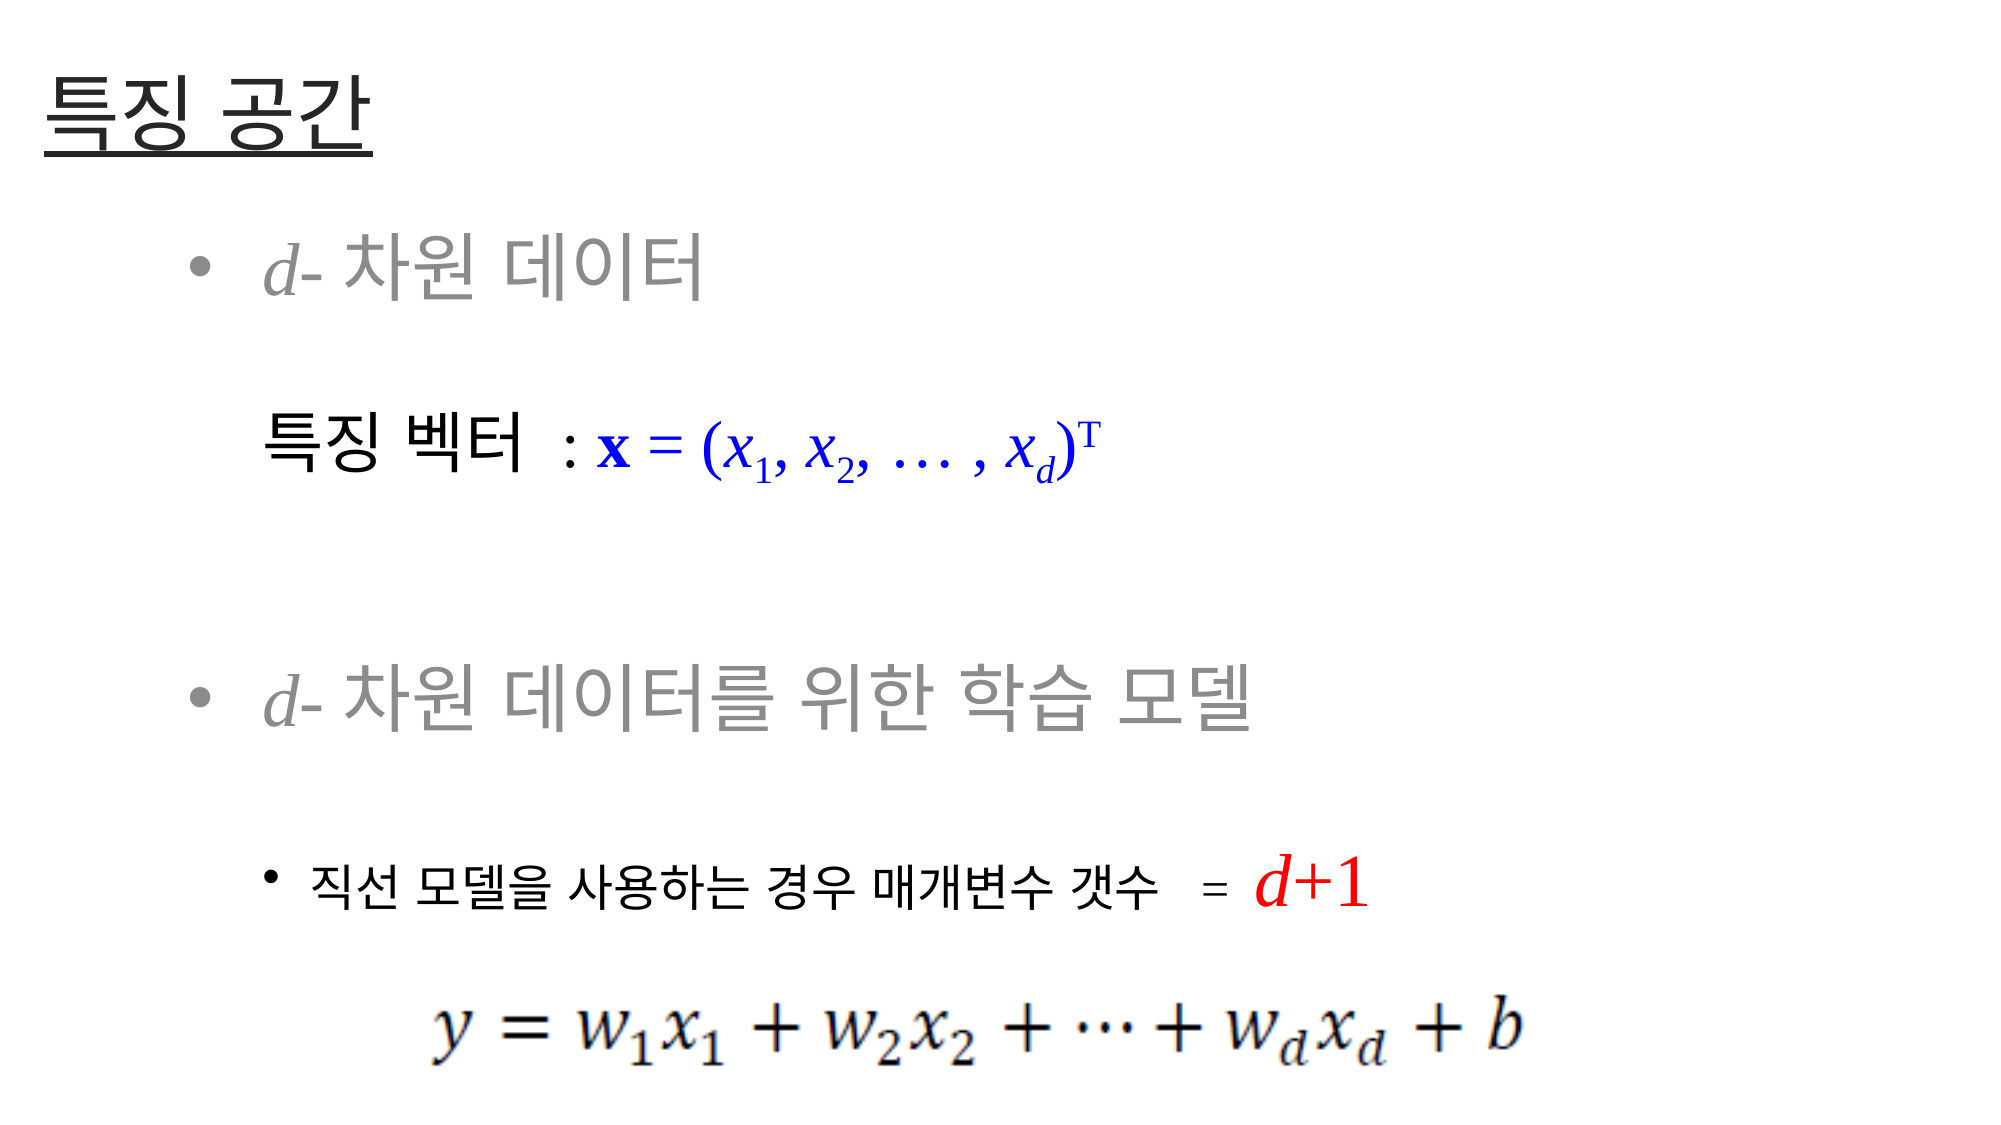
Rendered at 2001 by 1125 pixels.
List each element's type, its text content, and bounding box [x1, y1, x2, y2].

text_box d-차원 데이터 특징 벡터 : x = (x1, x2, … , xd)T d-차원 데이터를 위한 학습 모델 직선 모델을 사용하는 경우 매개변수 갯수 = d+1 [172, 221, 1614, 920]
text_box 특징 공간 [28, 45, 476, 178]
picture [414, 985, 1557, 1070]
